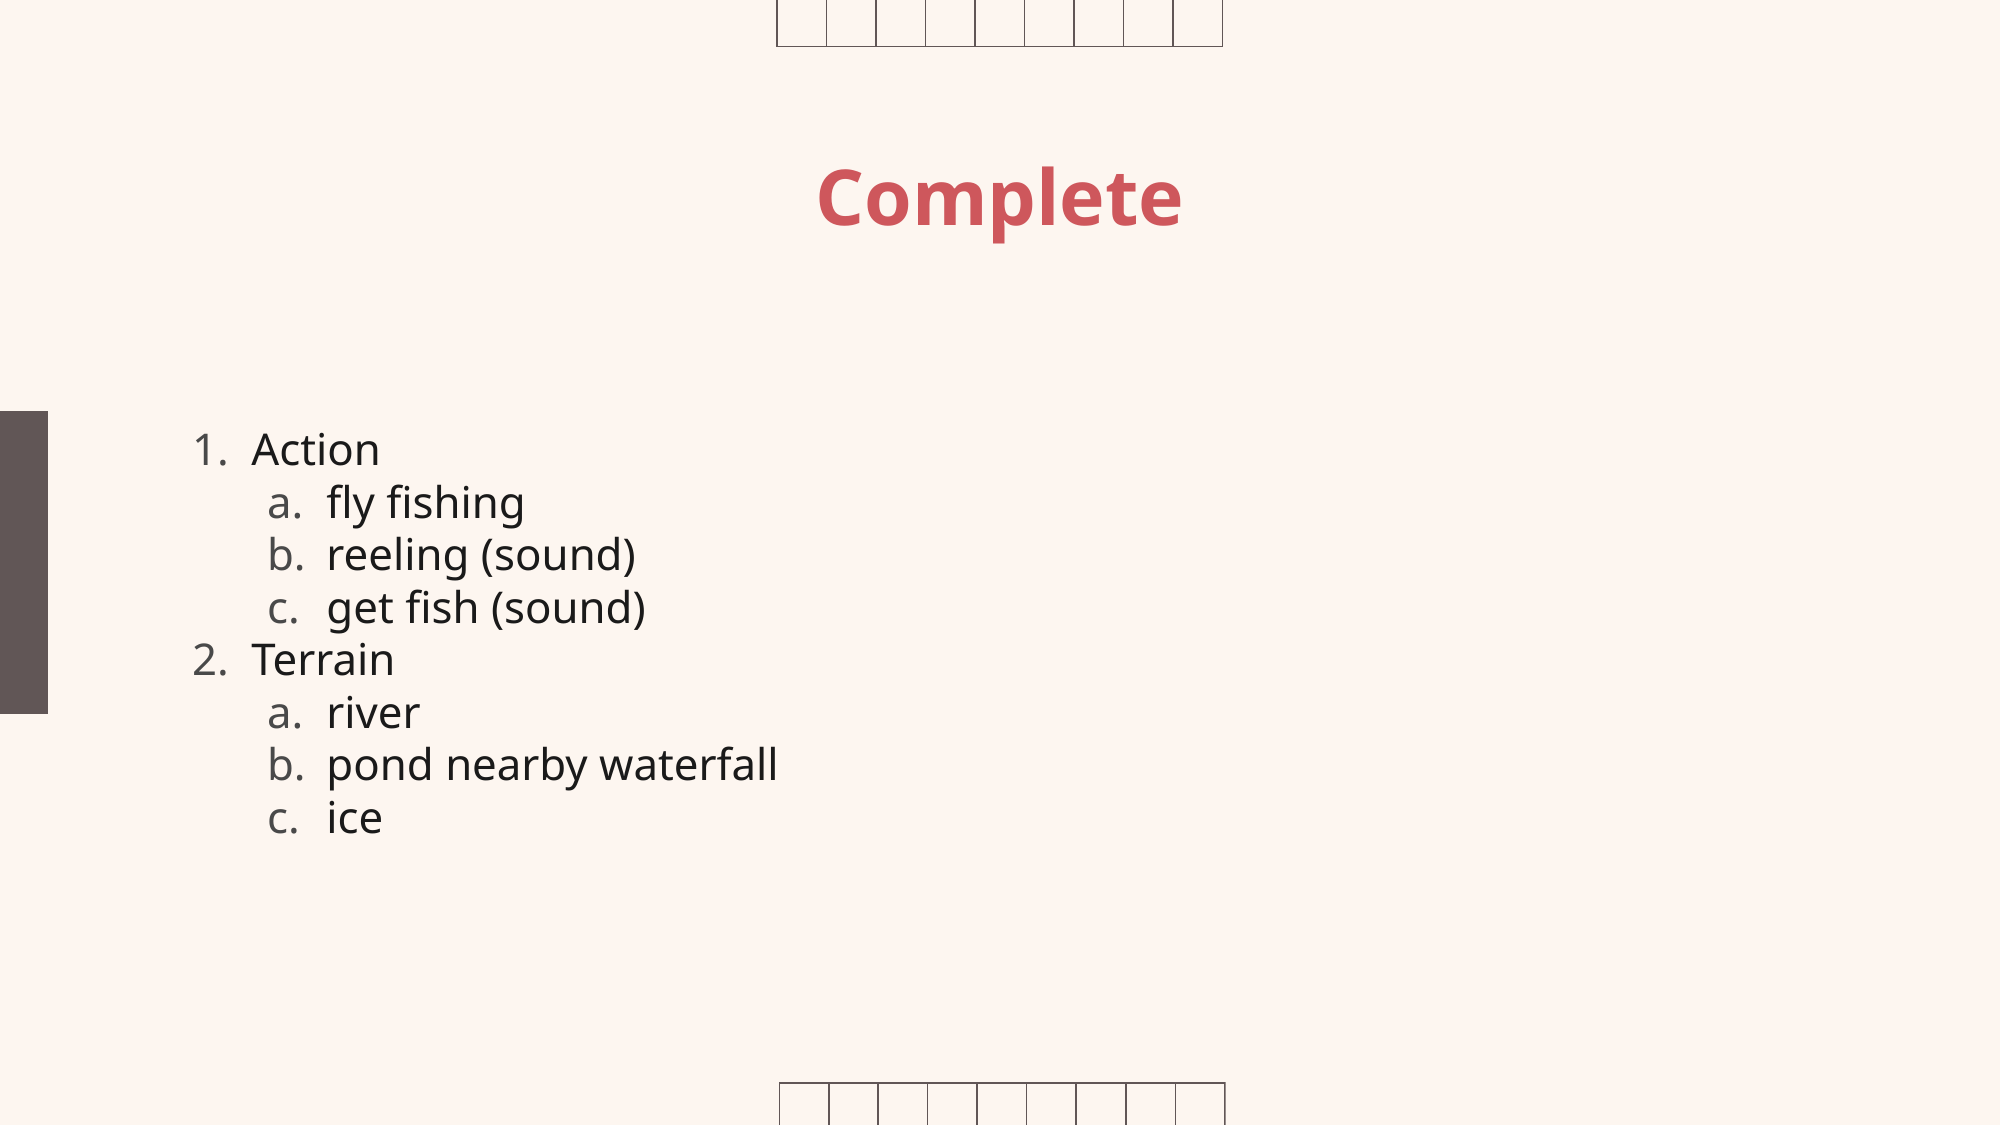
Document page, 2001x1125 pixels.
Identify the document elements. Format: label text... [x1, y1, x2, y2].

title Complete [156, 118, 1844, 272]
subtitle Action fly fishing reeling (sound) get fish (sound) Terrain river pond nearby waterfall ice [156, 372, 998, 892]
